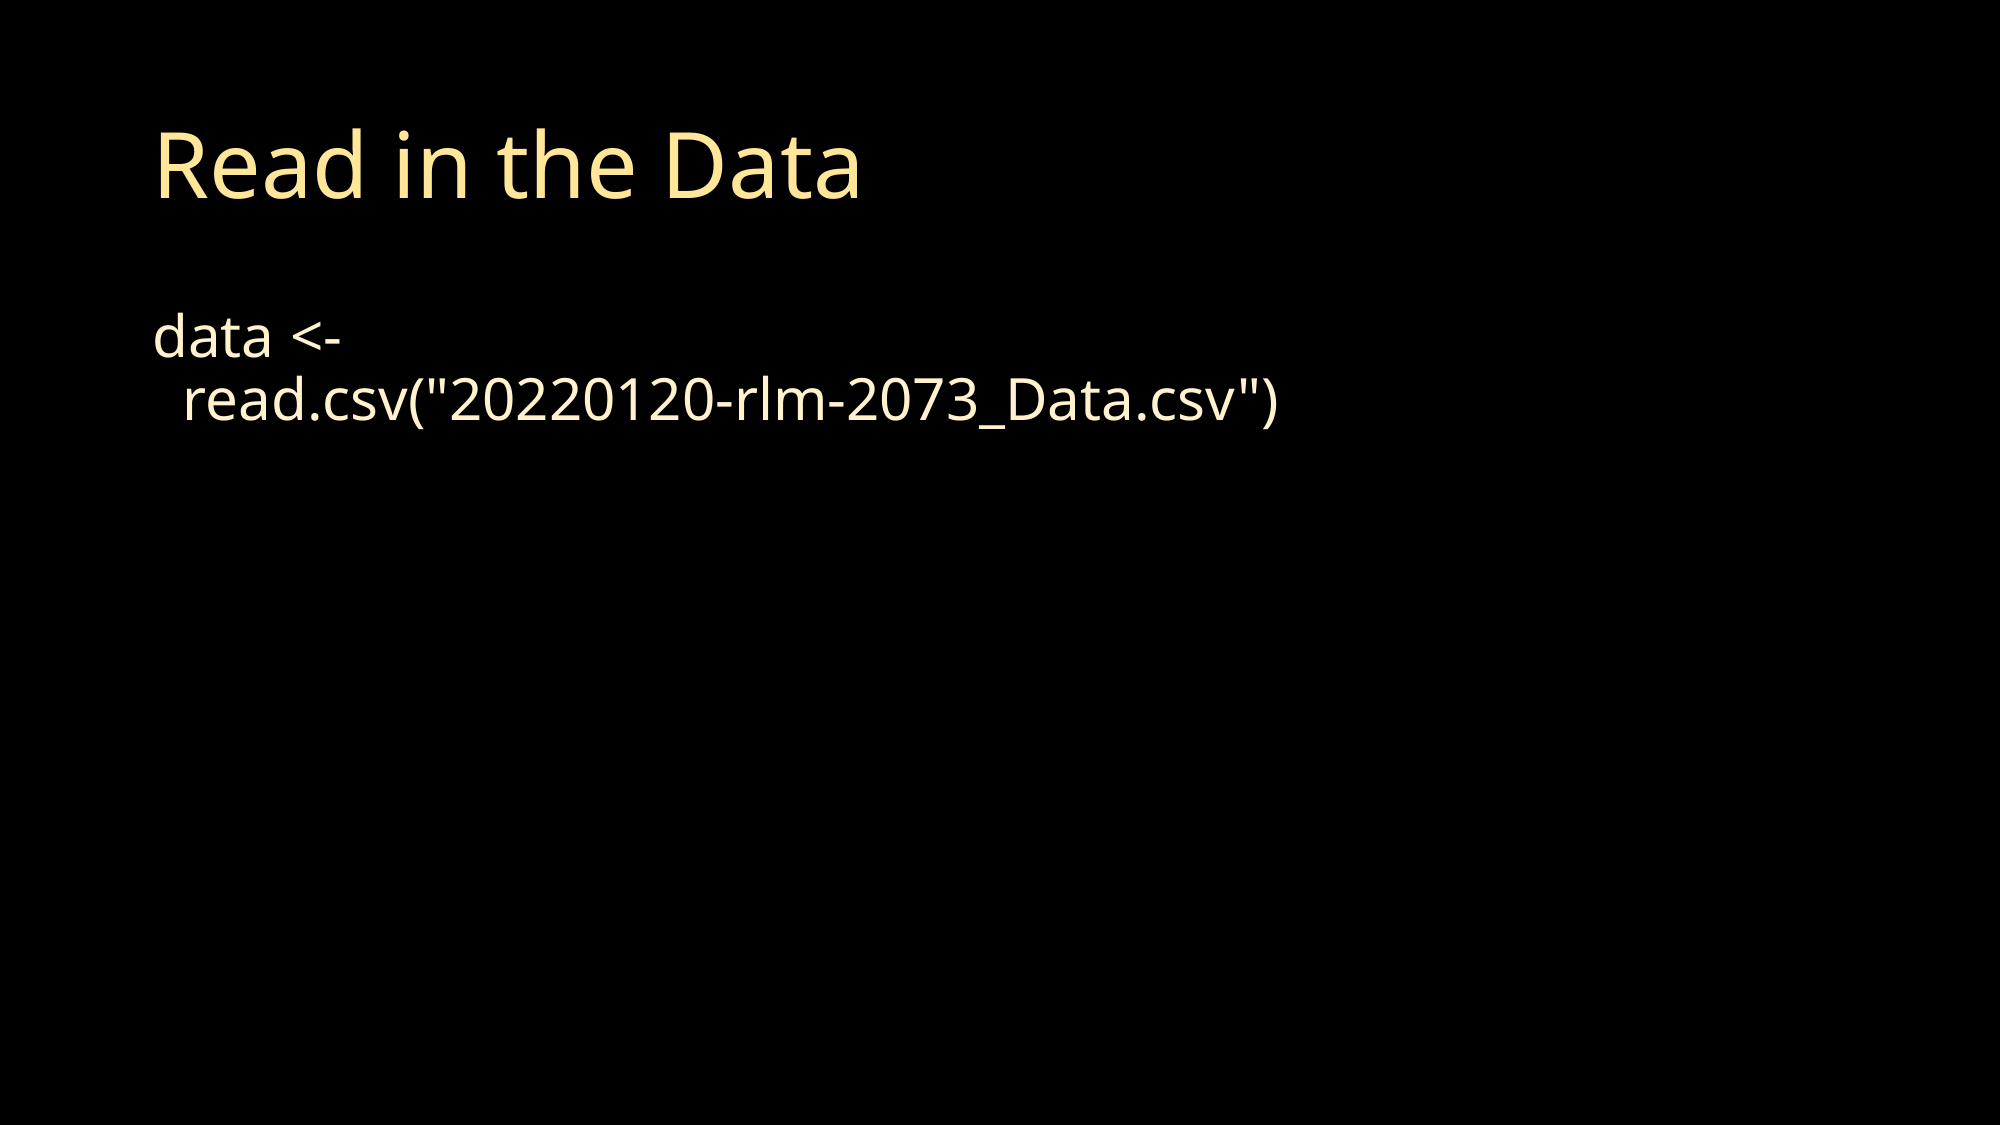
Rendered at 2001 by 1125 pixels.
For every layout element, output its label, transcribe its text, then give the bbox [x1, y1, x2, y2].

title Read in the Data [137, 59, 1863, 278]
list data <- read.csv("20220120-rlm-2073_Data.csv") [137, 299, 1863, 1014]
